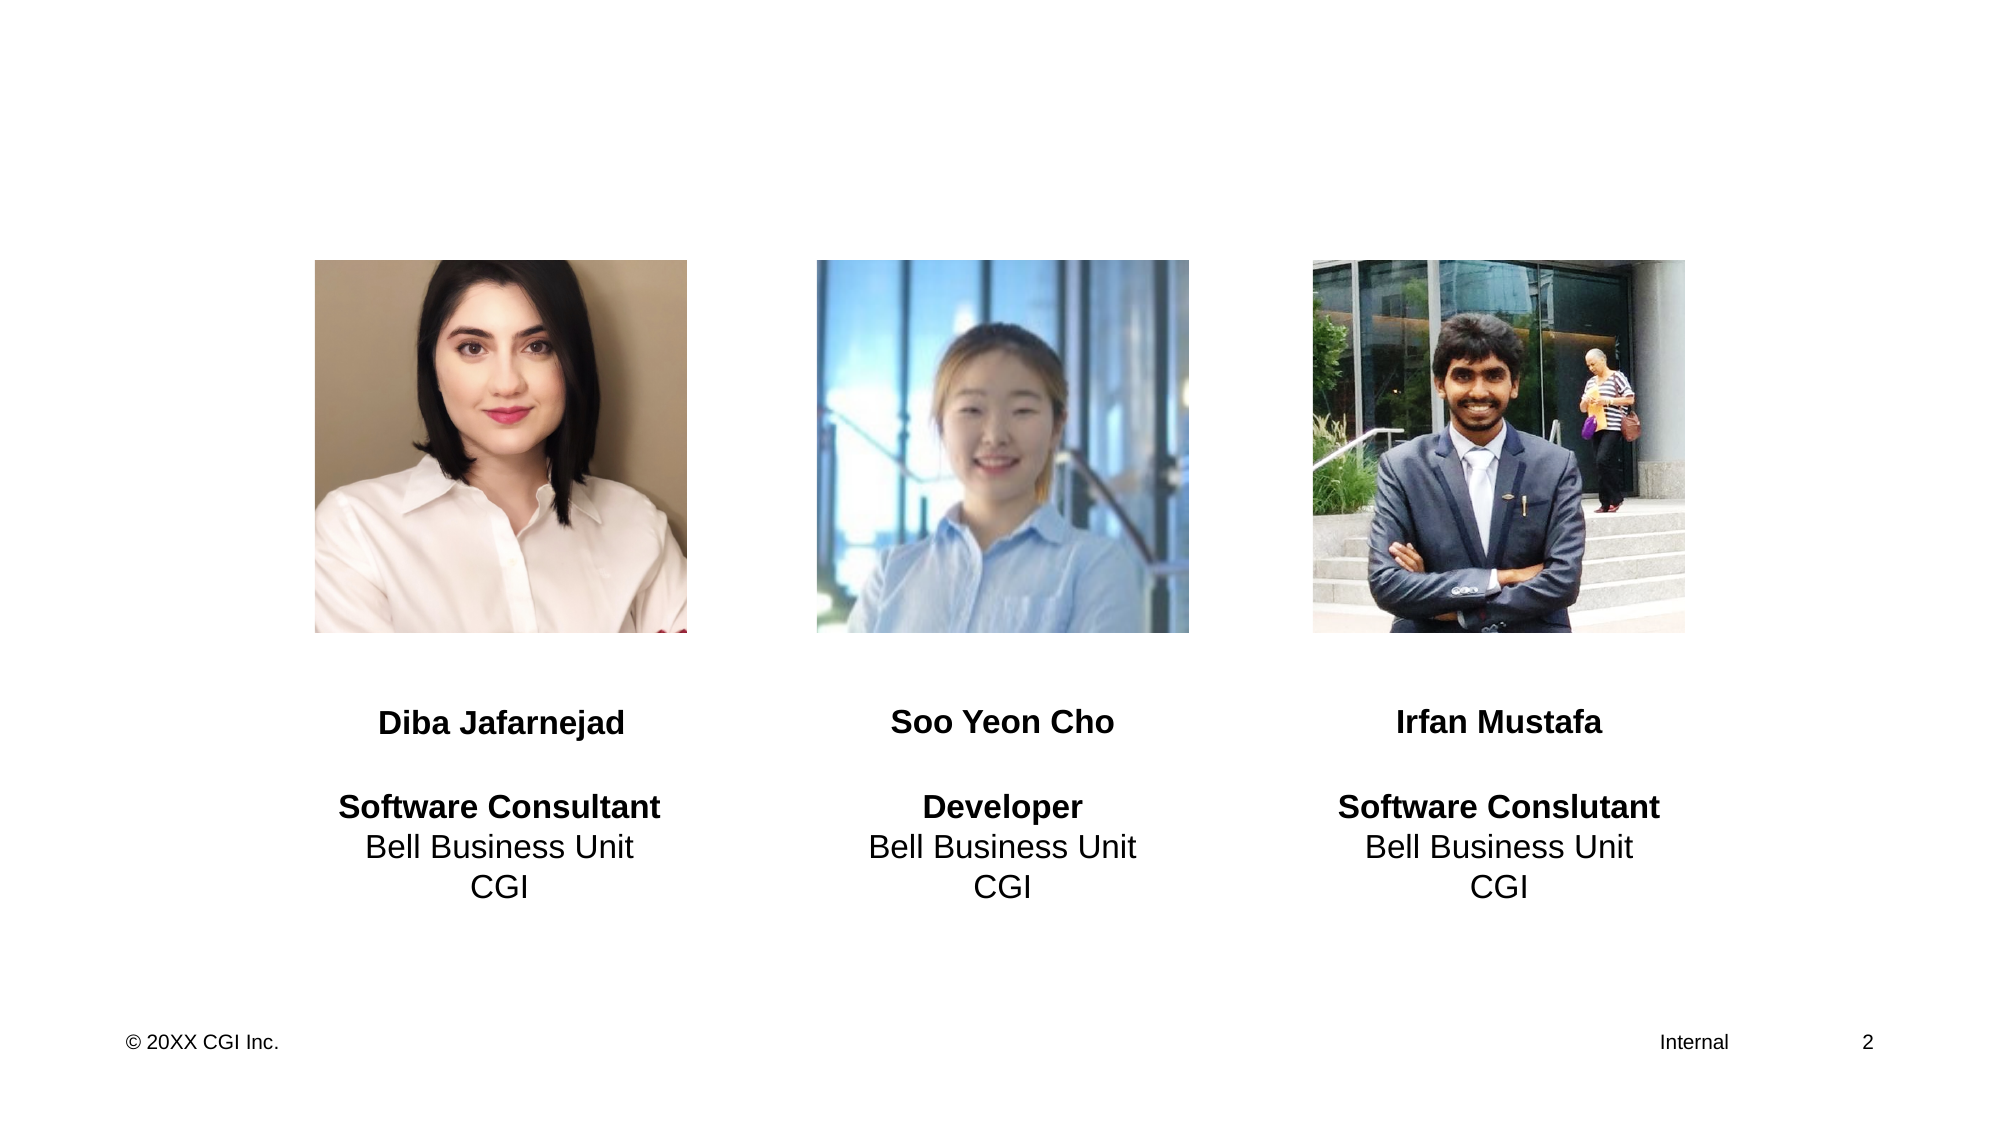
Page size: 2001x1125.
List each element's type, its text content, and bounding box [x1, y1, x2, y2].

slide_number 2 [1831, 1027, 1875, 1056]
list Irfan Mustafa [1312, 681, 1686, 760]
list Software Consultant Bell Business Unit CGI [314, 785, 686, 908]
picture [1312, 260, 1686, 634]
list Developer Bell Business Unit CGI [816, 785, 1190, 999]
picture [314, 260, 688, 634]
list Diba Jafarnejad [315, 682, 689, 761]
picture [816, 260, 1190, 634]
list Soo Yeon Cho [816, 681, 1190, 760]
list Software Conslutant Bell Business Unit CGI [1312, 785, 1686, 999]
